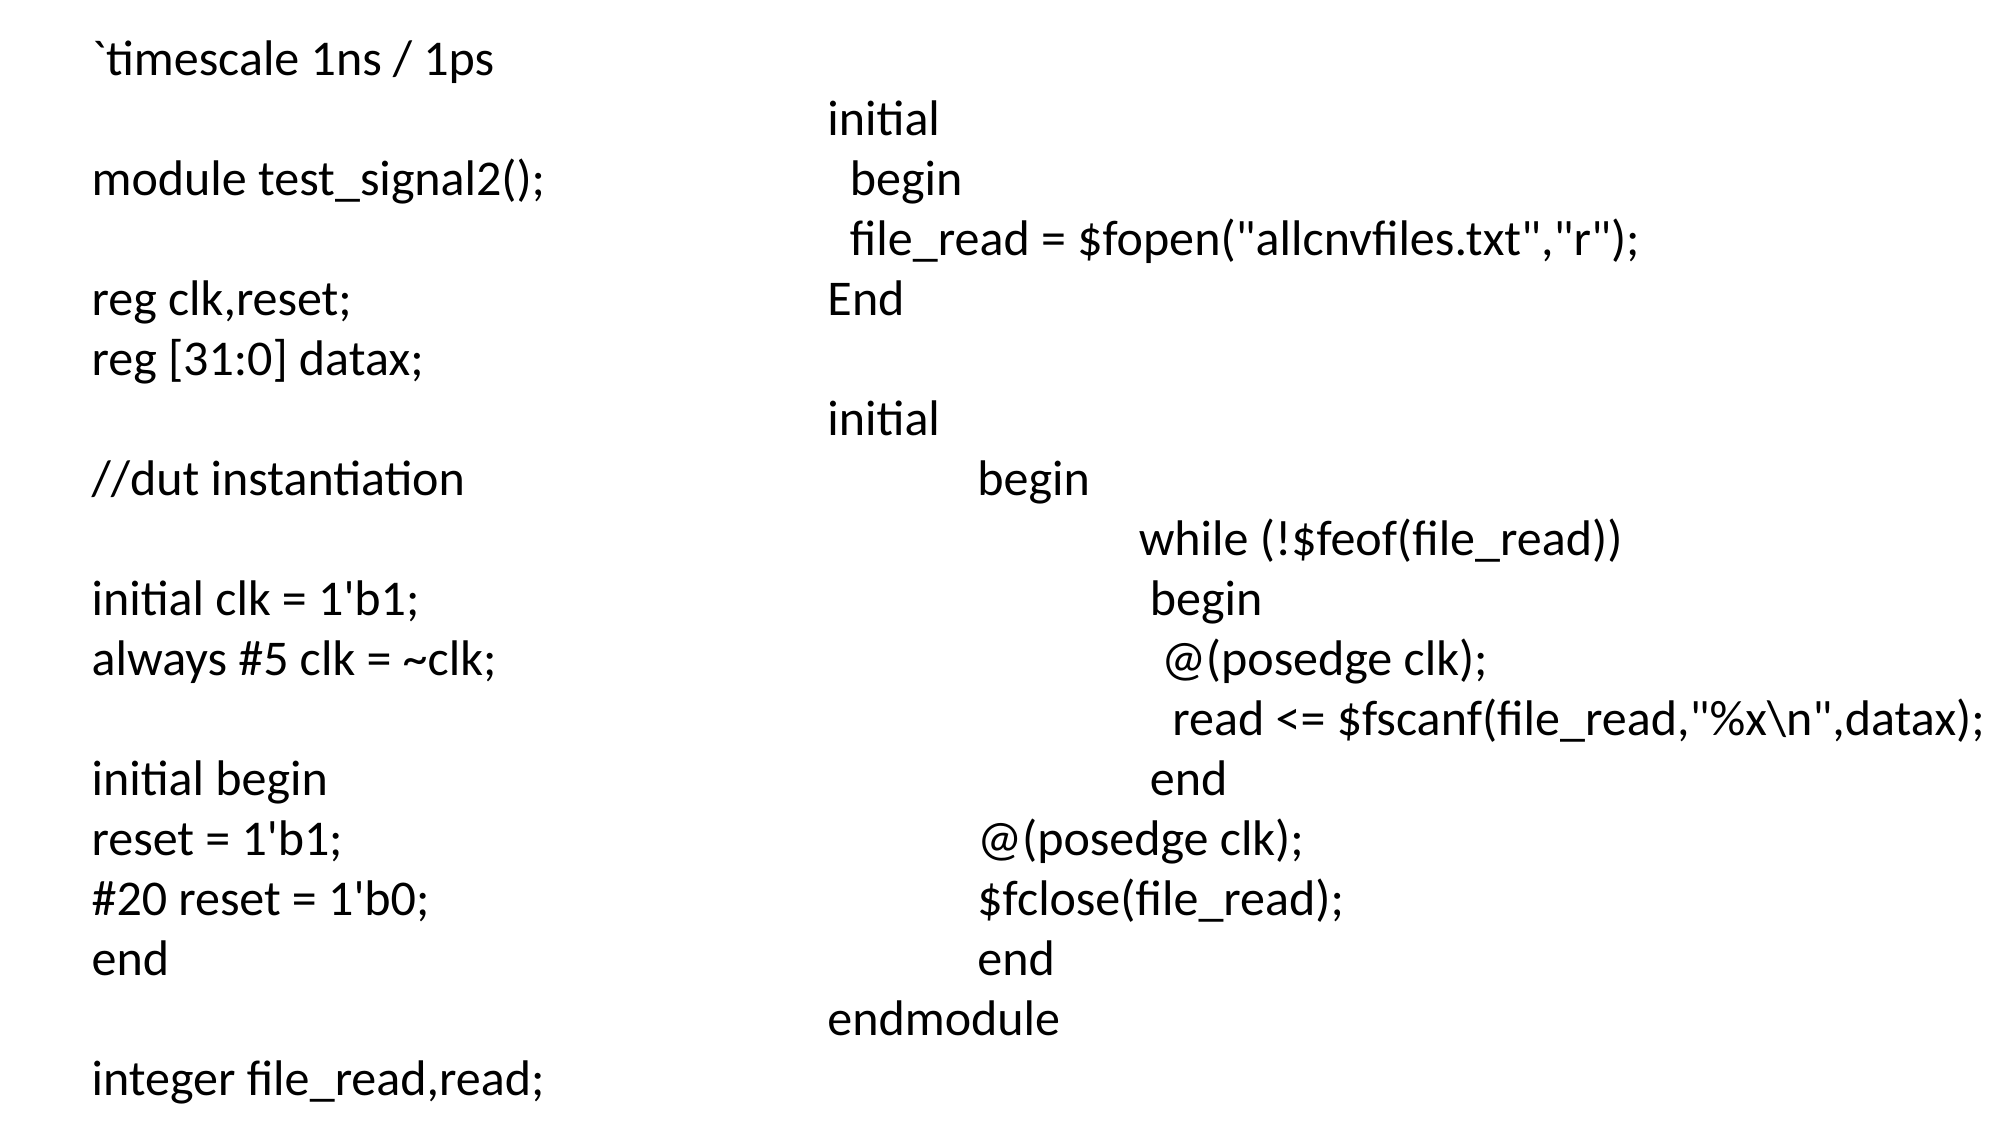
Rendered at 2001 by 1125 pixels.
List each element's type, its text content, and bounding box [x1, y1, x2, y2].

text_box initial begin file_read = $fopen("allcnvfiles.txt","r"); End initial begin while (!$feof(file_read)) begin @(posedge clk); read <= $fscanf(file_read,"%x\n",datax); end @(posedge clk); $fclose(file_read); end endmodule [812, 77, 2000, 1053]
text_box `timescale 1ns / 1ps module test_signal2(); reg clk,reset; reg [31:0] datax; //dut instantiation initial clk = 1'b1; always #5 clk = ~clk; initial begin reset = 1'b1; #20 reset = 1'b0; end integer file_read,read; [76, 17, 813, 1125]
